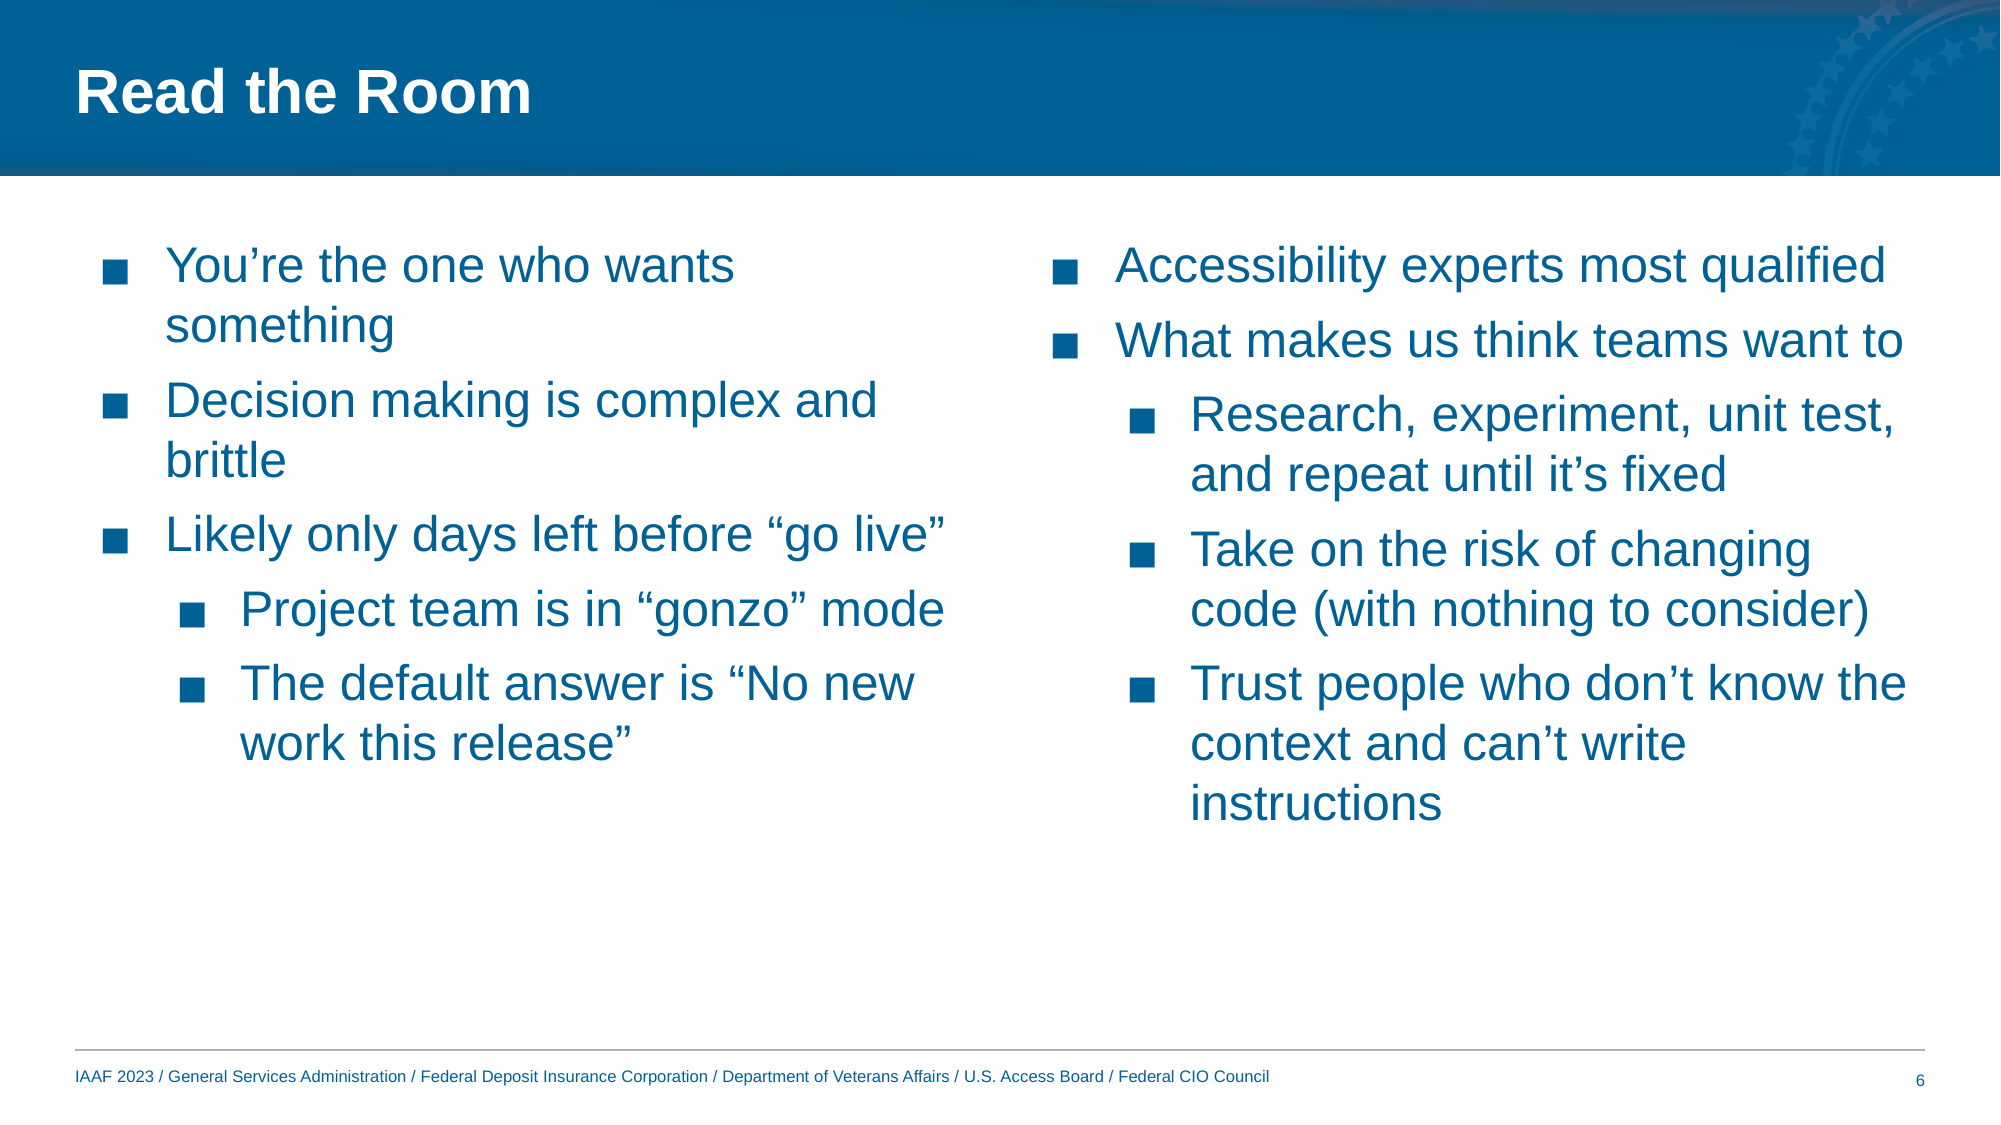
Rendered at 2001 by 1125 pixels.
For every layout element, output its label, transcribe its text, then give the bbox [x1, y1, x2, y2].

list You’re the one who wants something Decision making is complex and brittle Likely only days left before “go live” Project team is in “gonzo” mode The default answer is “No new work this release” [75, 224, 975, 1035]
picture [0, 0, 2000, 176]
slide_number 6 [1880, 1065, 1925, 1095]
title Read the Room [75, 52, 1800, 128]
list Accessibility experts most qualified What makes us think teams want to Research, experiment, unit test, and repeat until it’s fixed Take on the risk of changing code (with nothing to consider) Trust people who don’t know the context and can’t write instructions [1025, 224, 1925, 1038]
picture [0, 168, 666, 176]
